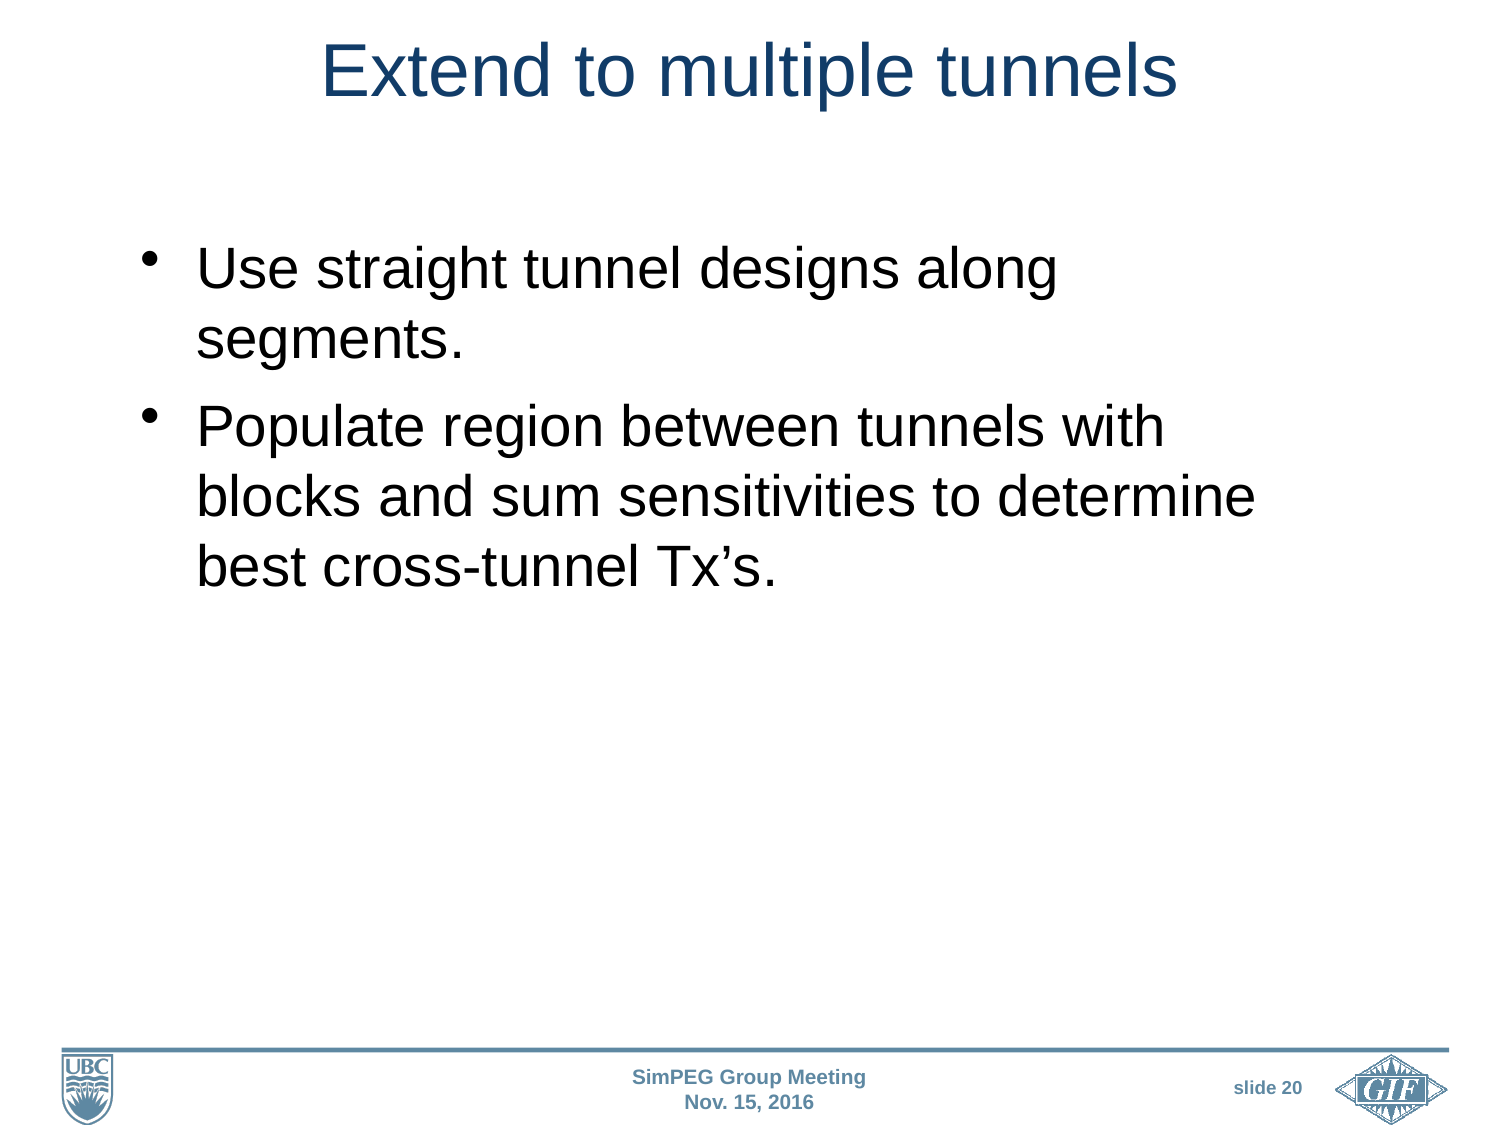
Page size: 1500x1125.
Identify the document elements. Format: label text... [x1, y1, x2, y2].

picture [1333, 1053, 1448, 1125]
picture [61, 1054, 118, 1125]
list Use straight tunnel designs along segments. Populate region between tunnels with blocks and sum sensitivities to determine best cross-tunnel Tx’s. [125, 222, 1350, 898]
title Extend to multiple tunnels [150, 14, 1350, 110]
